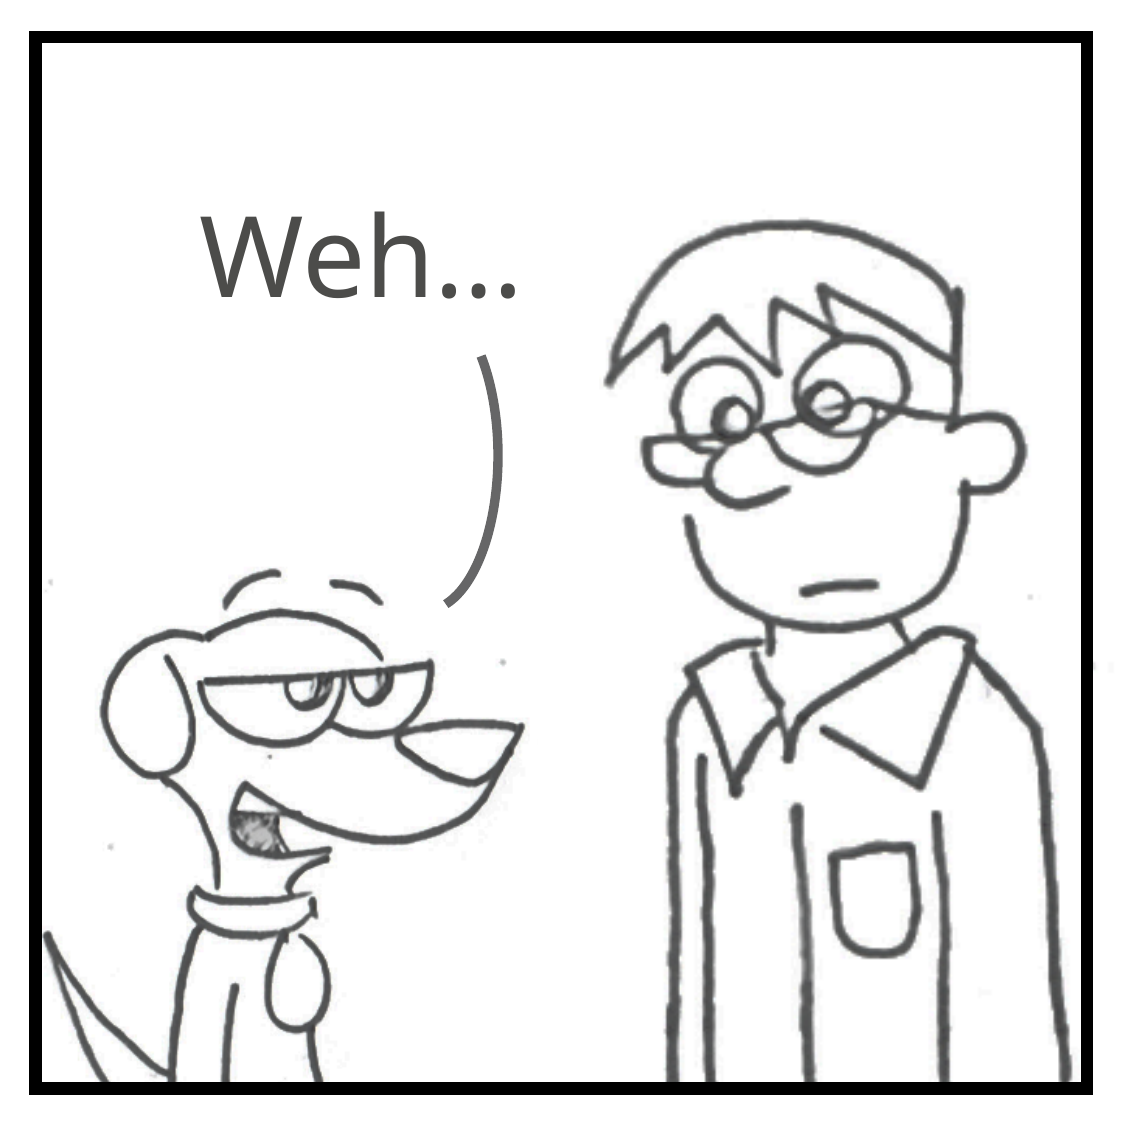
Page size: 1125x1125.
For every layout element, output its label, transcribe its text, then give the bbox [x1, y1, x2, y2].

text_box [34, 36, 1088, 1089]
text_box Weh… [57, 177, 666, 328]
picture [599, 206, 1125, 1089]
text_box [425, 355, 499, 551]
picture [9, 551, 538, 1087]
